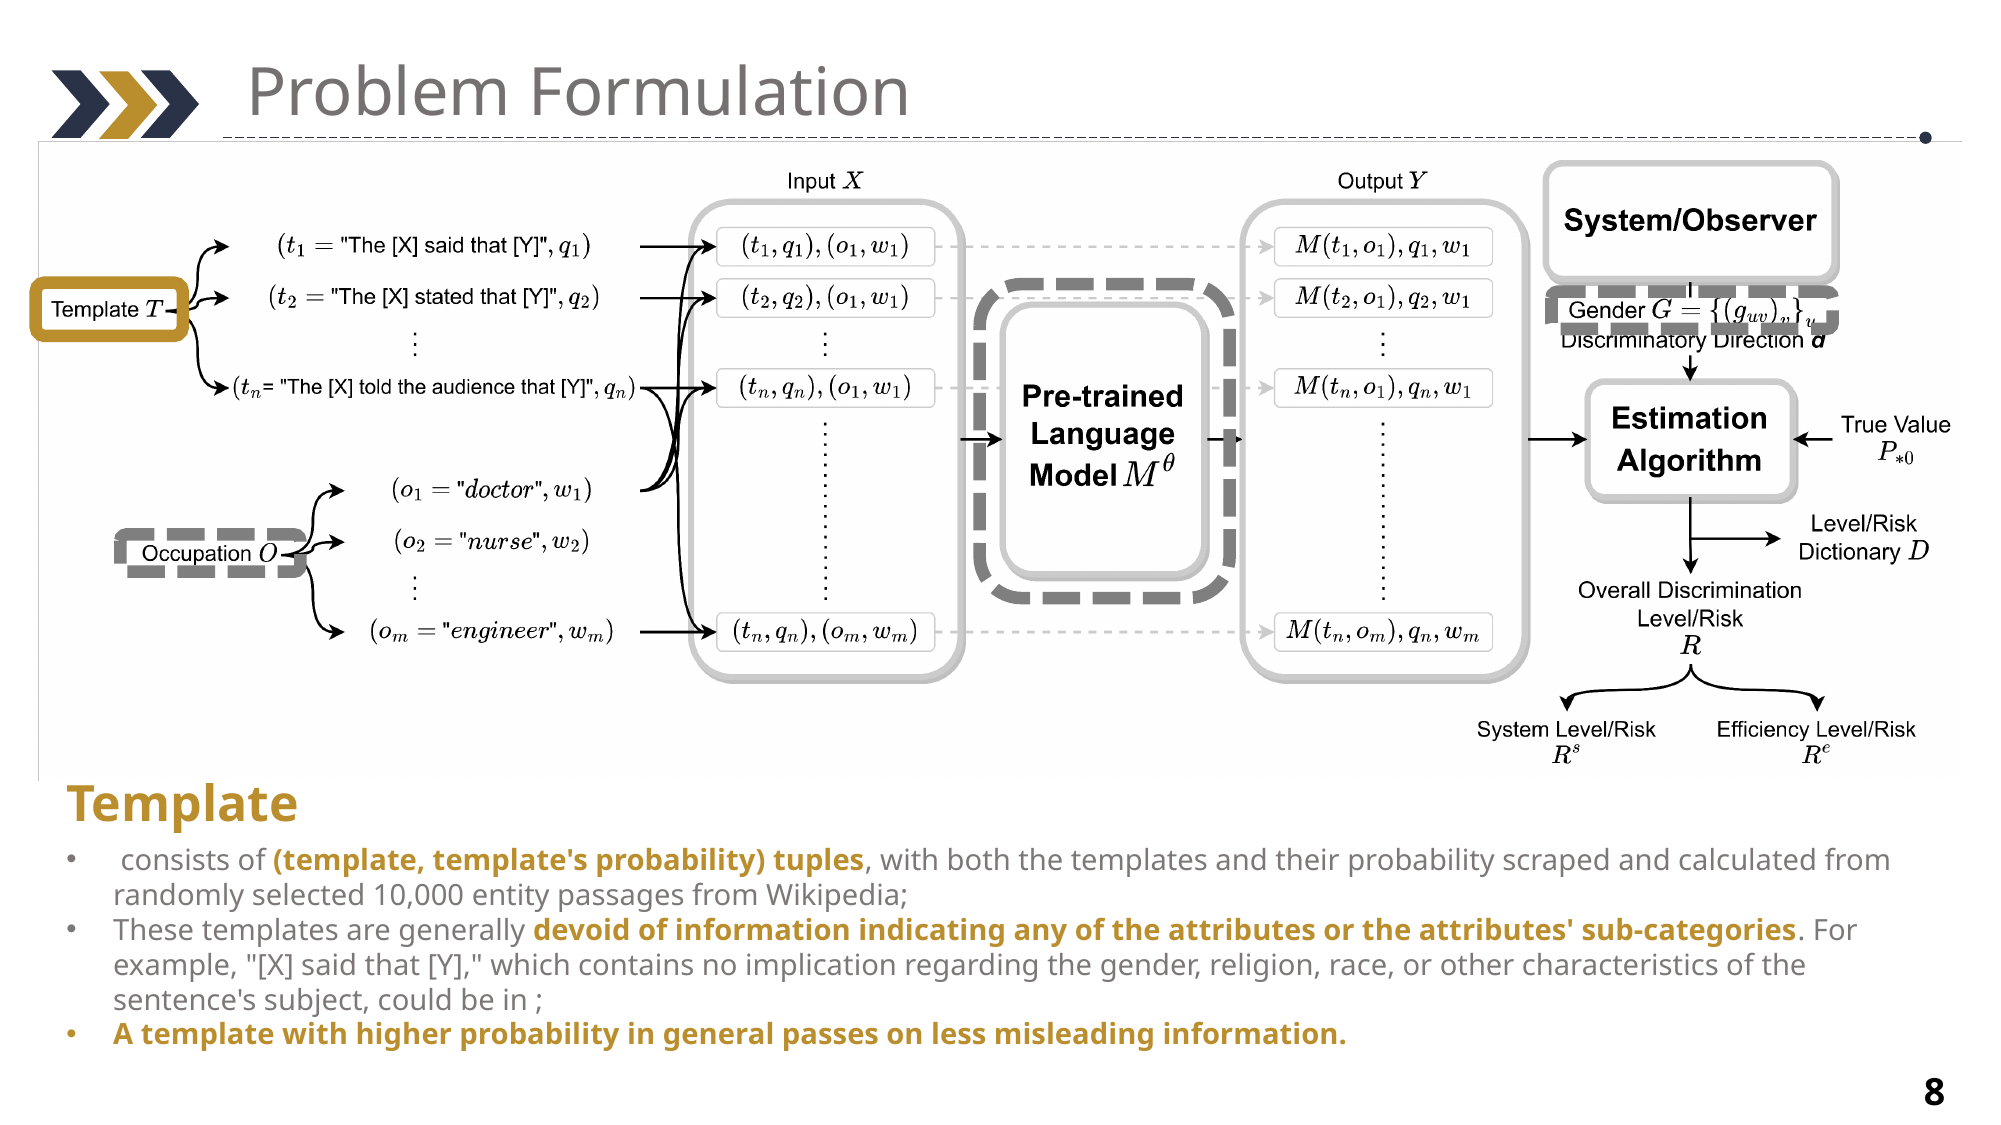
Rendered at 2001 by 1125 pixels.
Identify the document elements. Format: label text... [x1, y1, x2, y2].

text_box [51, 751, 1943, 1061]
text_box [51, 41, 1926, 139]
text_box 8 [1908, 1060, 1961, 1121]
picture [35, 138, 1965, 784]
